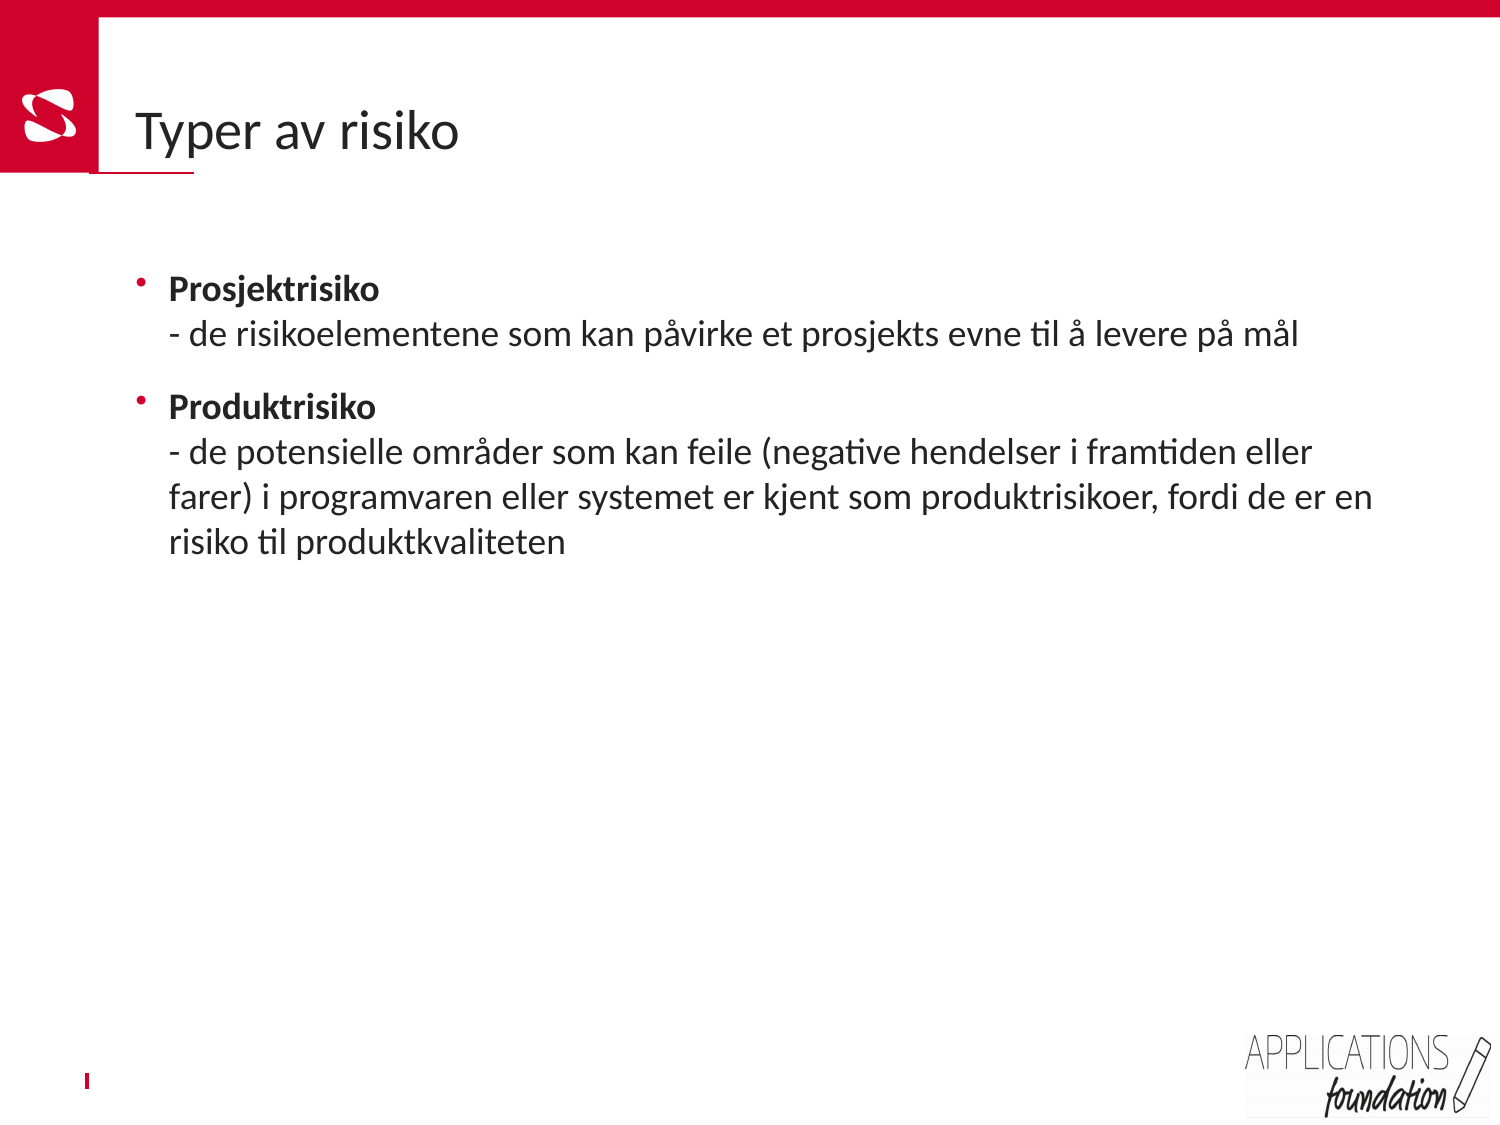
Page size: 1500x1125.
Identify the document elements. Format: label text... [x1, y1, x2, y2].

list Typer av risiko [135, 0, 1341, 161]
picture [22, 89, 76, 142]
picture [1245, 1031, 1491, 1118]
list Prosjektrisiko - de risikoelementene som kan påvirke et prosjekts evne til å levere på mål Produktrisiko - de potensielle områder som kan feile (negative hendelser i framtiden eller farer) i programvaren eller systemet er kjent som produktrisikoer, fordi de er en risiko til produktkvaliteten [135, 263, 1402, 1053]
